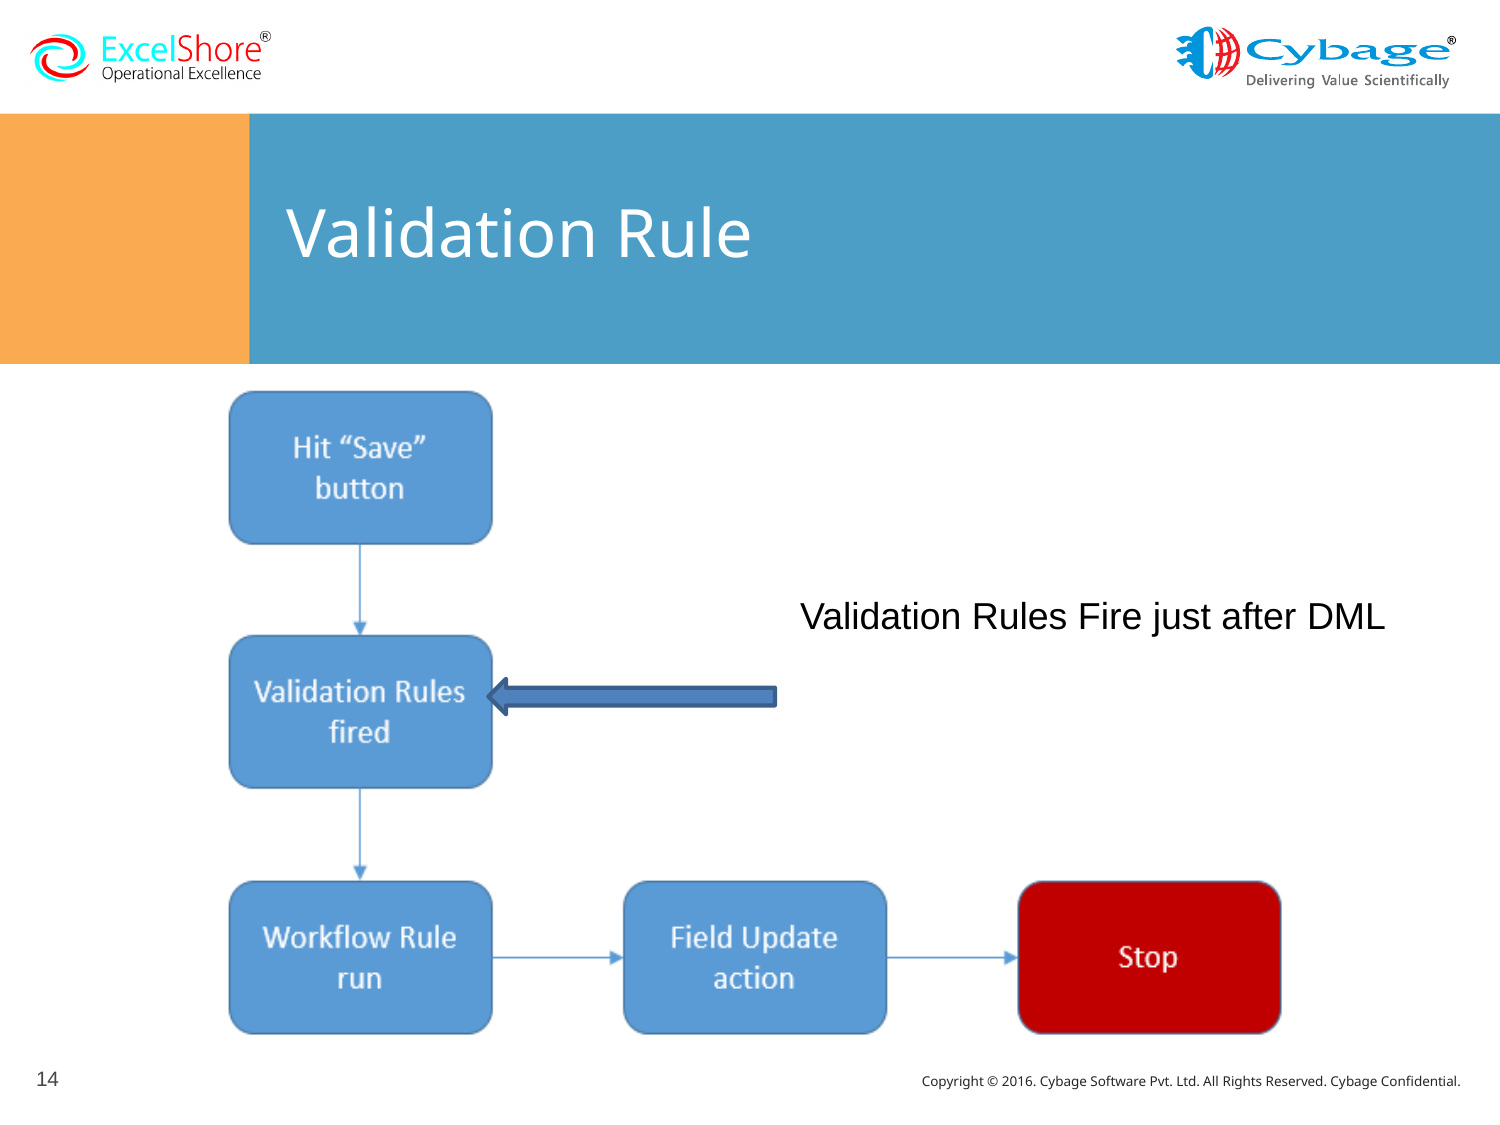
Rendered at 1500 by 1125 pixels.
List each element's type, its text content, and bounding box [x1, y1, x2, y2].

slide_number 14 [21, 1048, 102, 1109]
picture [24, 19, 279, 92]
text_box Validation Rules Fire just after DML [1291, 584, 1418, 645]
picture [224, 386, 1287, 1043]
title Validation Rule [272, 183, 1463, 277]
